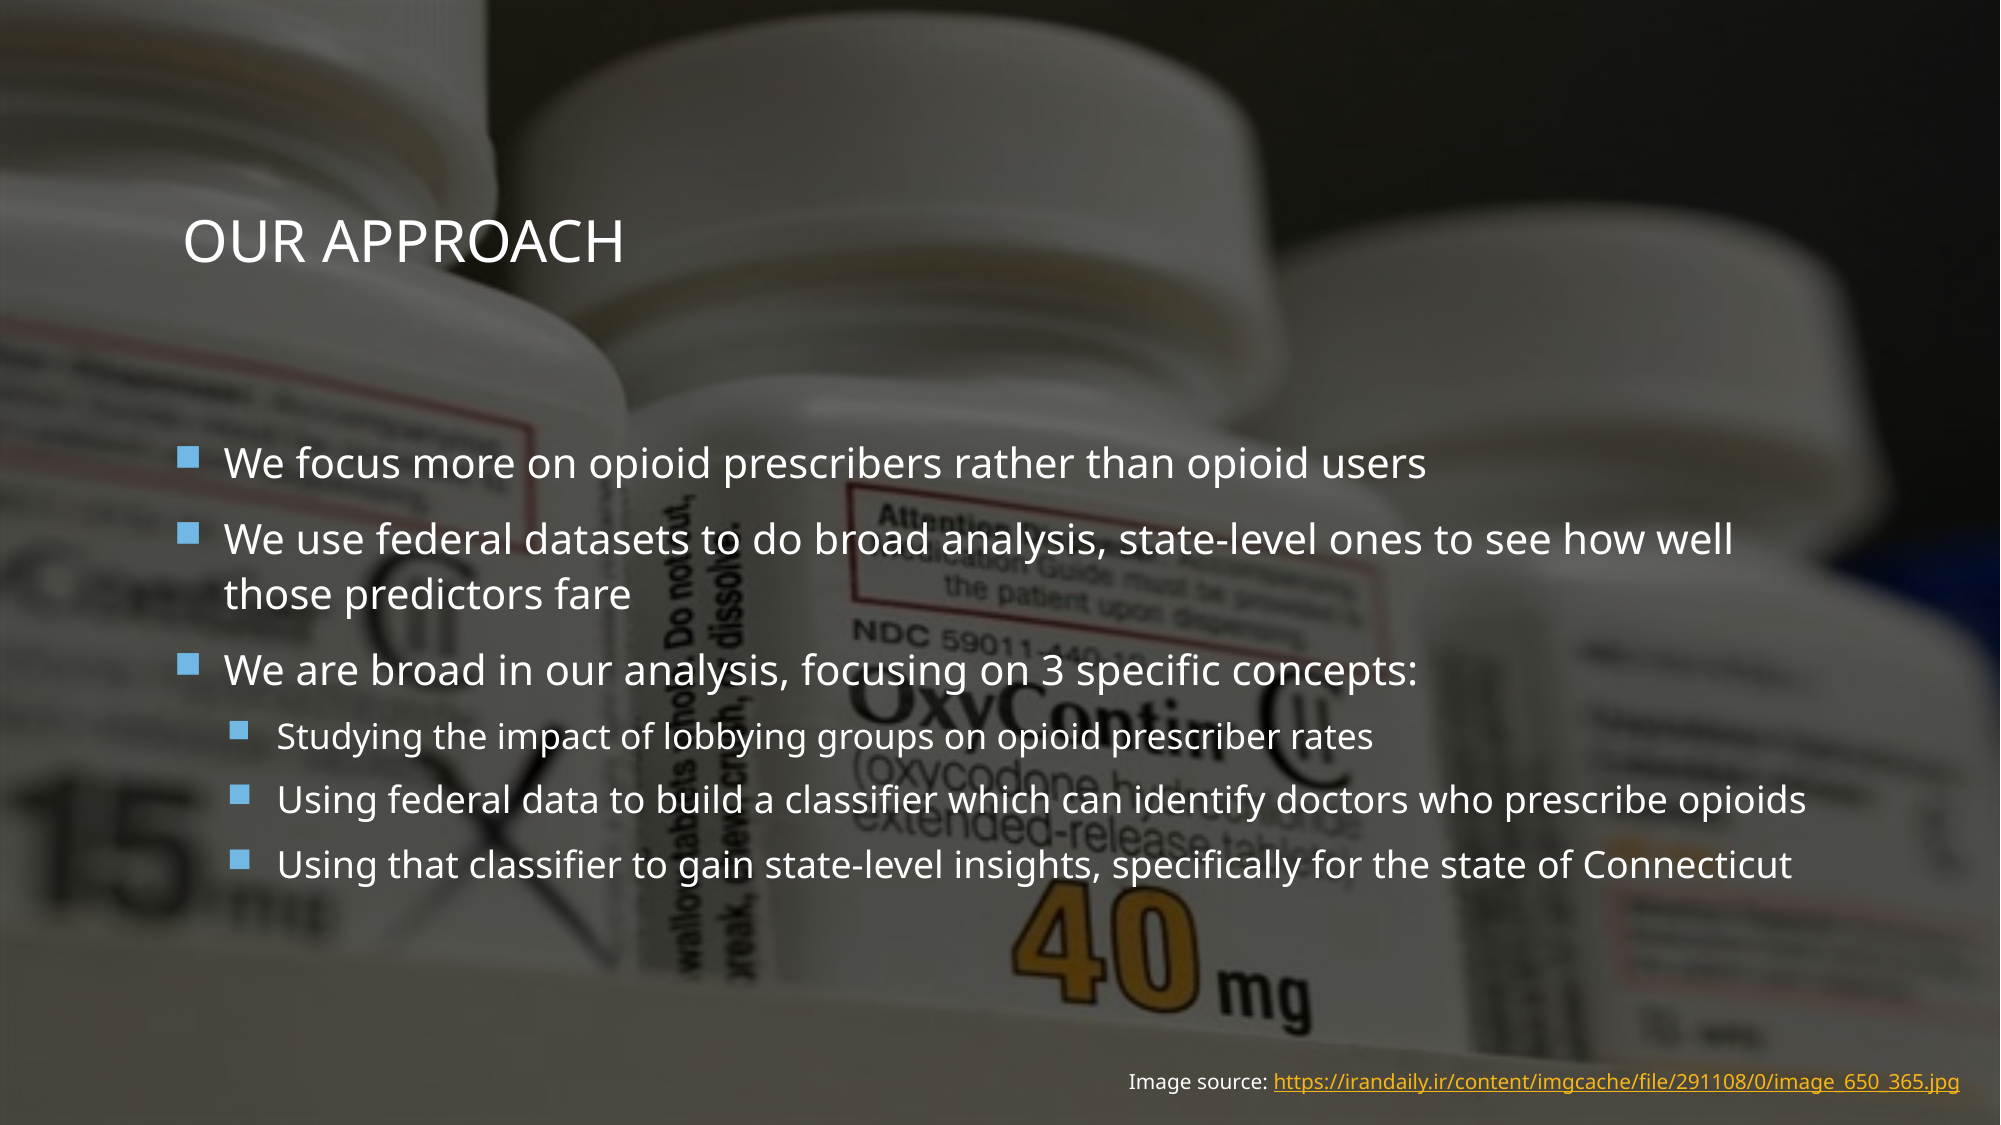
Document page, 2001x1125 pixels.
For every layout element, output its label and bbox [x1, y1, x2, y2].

list [0, 0, 2000, 1125]
